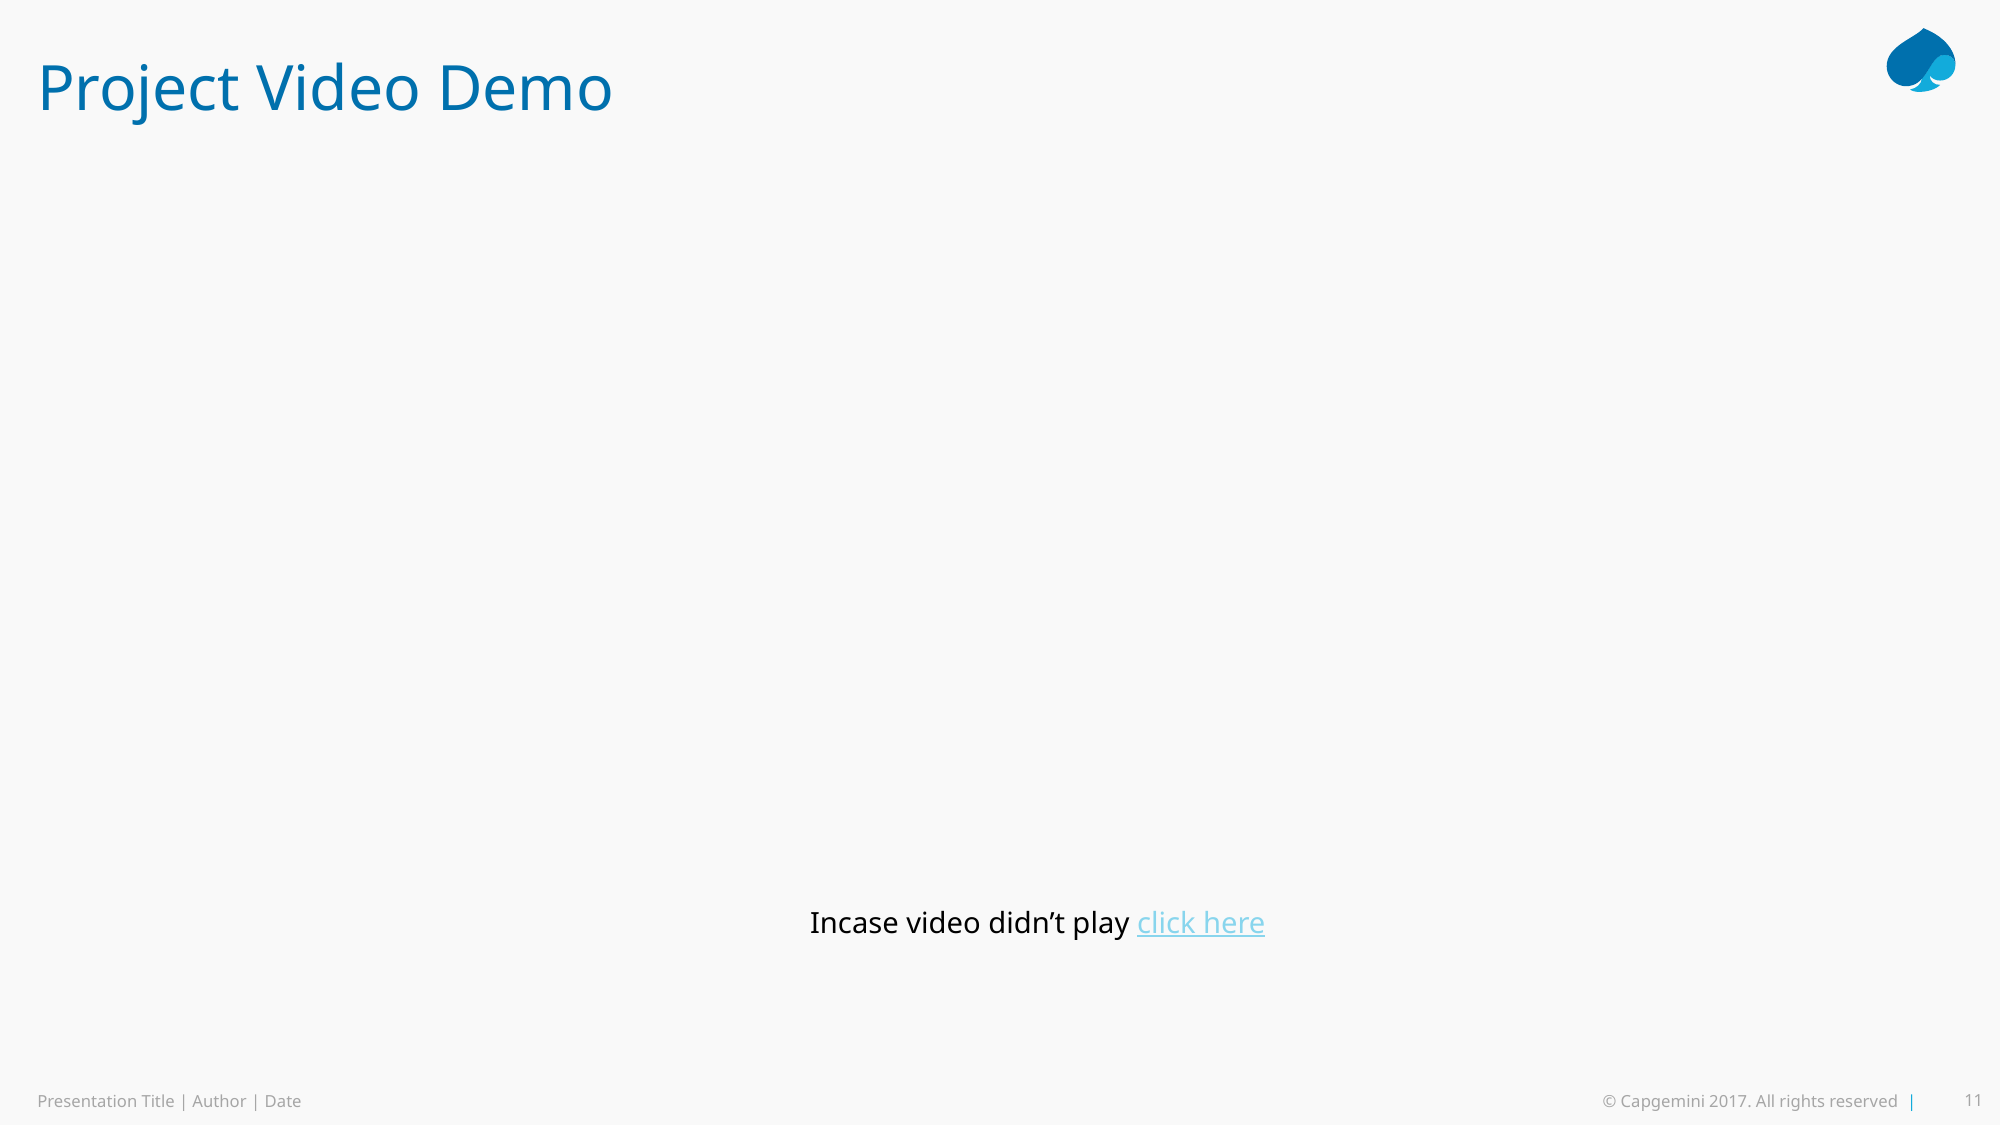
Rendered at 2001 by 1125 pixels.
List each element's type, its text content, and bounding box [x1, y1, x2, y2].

title Project Video Demo [37, 0, 1863, 182]
text_box Incase video didn’t play click here [795, 896, 1437, 952]
